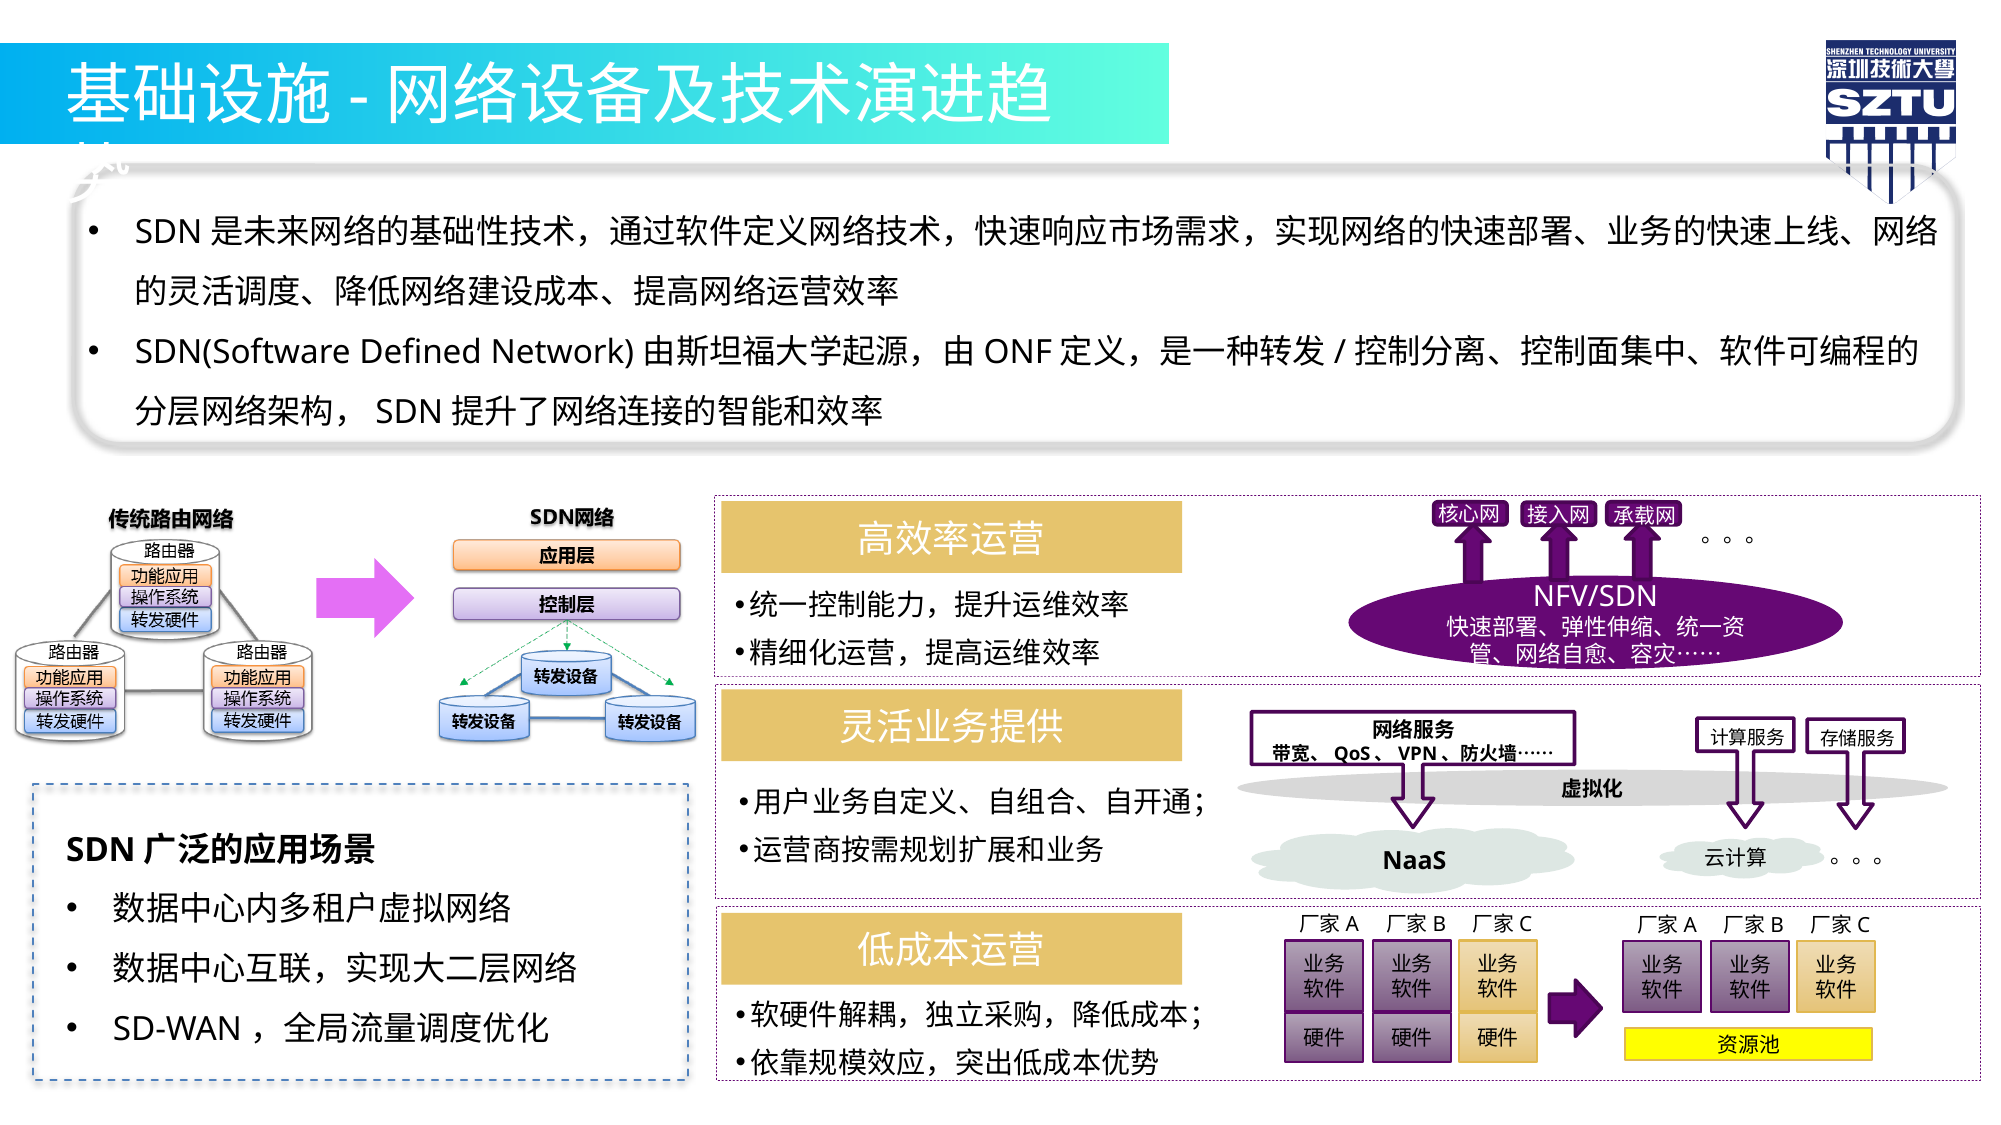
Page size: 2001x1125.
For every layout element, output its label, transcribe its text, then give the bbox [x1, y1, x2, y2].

text_box [32, 783, 689, 1081]
text_box [1134, 164, 1948, 183]
picture [1803, 34, 1979, 210]
text_box 基础设施-网络设备及技术演进趋势 [50, 44, 1134, 220]
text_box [714, 492, 1981, 1089]
text_box SDN广泛的应用场景 数据中心内多租户虚拟网络 数据中心互联，实现大二层网络 SD-WAN，全局流量调度优化 [51, 800, 684, 1055]
text_box [95, 438, 1934, 445]
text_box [9, 491, 700, 748]
text_box [0, 41, 1171, 145]
text_box SDN是未来网络的基础性技术，通过软件定义网络技术，快速响应市场需求，实现网络的快速部署、业务的快速上线、网络的灵活调度、降低网络建设成本、提高网络运营效率 SDN(Software Defined Network)由斯坦福大学起源，由ONF定义，是一种转发/控制分离、控制面集中、软件可编程的分层网络架构，SDN提升了网络连接的智能和效率 [73, 183, 1957, 438]
